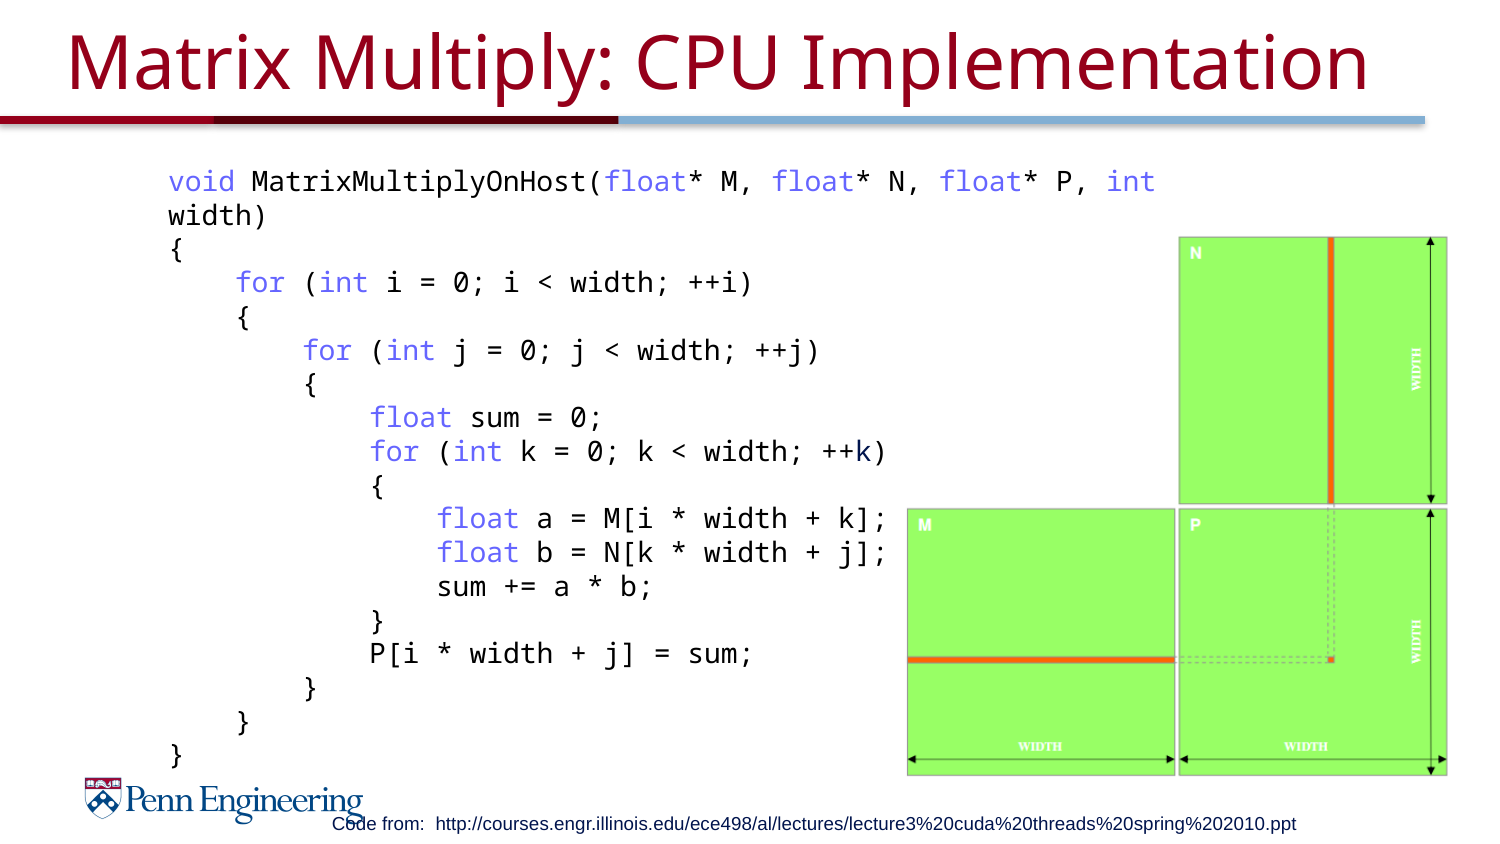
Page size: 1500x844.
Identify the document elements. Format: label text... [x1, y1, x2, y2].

title Matrix Multiply: CPU Implementation [50, 2, 1401, 117]
text_box Code from: http://courses.engr.illinois.edu/ece498/al/lectures/lecture3%20cuda%20threads%20spring%202010.ppt [187, 806, 1313, 841]
text_box void MatrixMultiplyOnHost(float* M, float* N, float* P, int width)‏ { for (int i = 0; i < width; ++i)‏ { for (int j = 0; j < width; ++j) { float sum = 0; for (int k = 0; k < width; ++k) { float a = M[i * width + k]; float b = N[k * width + j]; sum += a * b; } P[i * width + j] = sum; } } } [156, 157, 1207, 715]
picture [889, 225, 1467, 792]
picture [75, 770, 372, 828]
